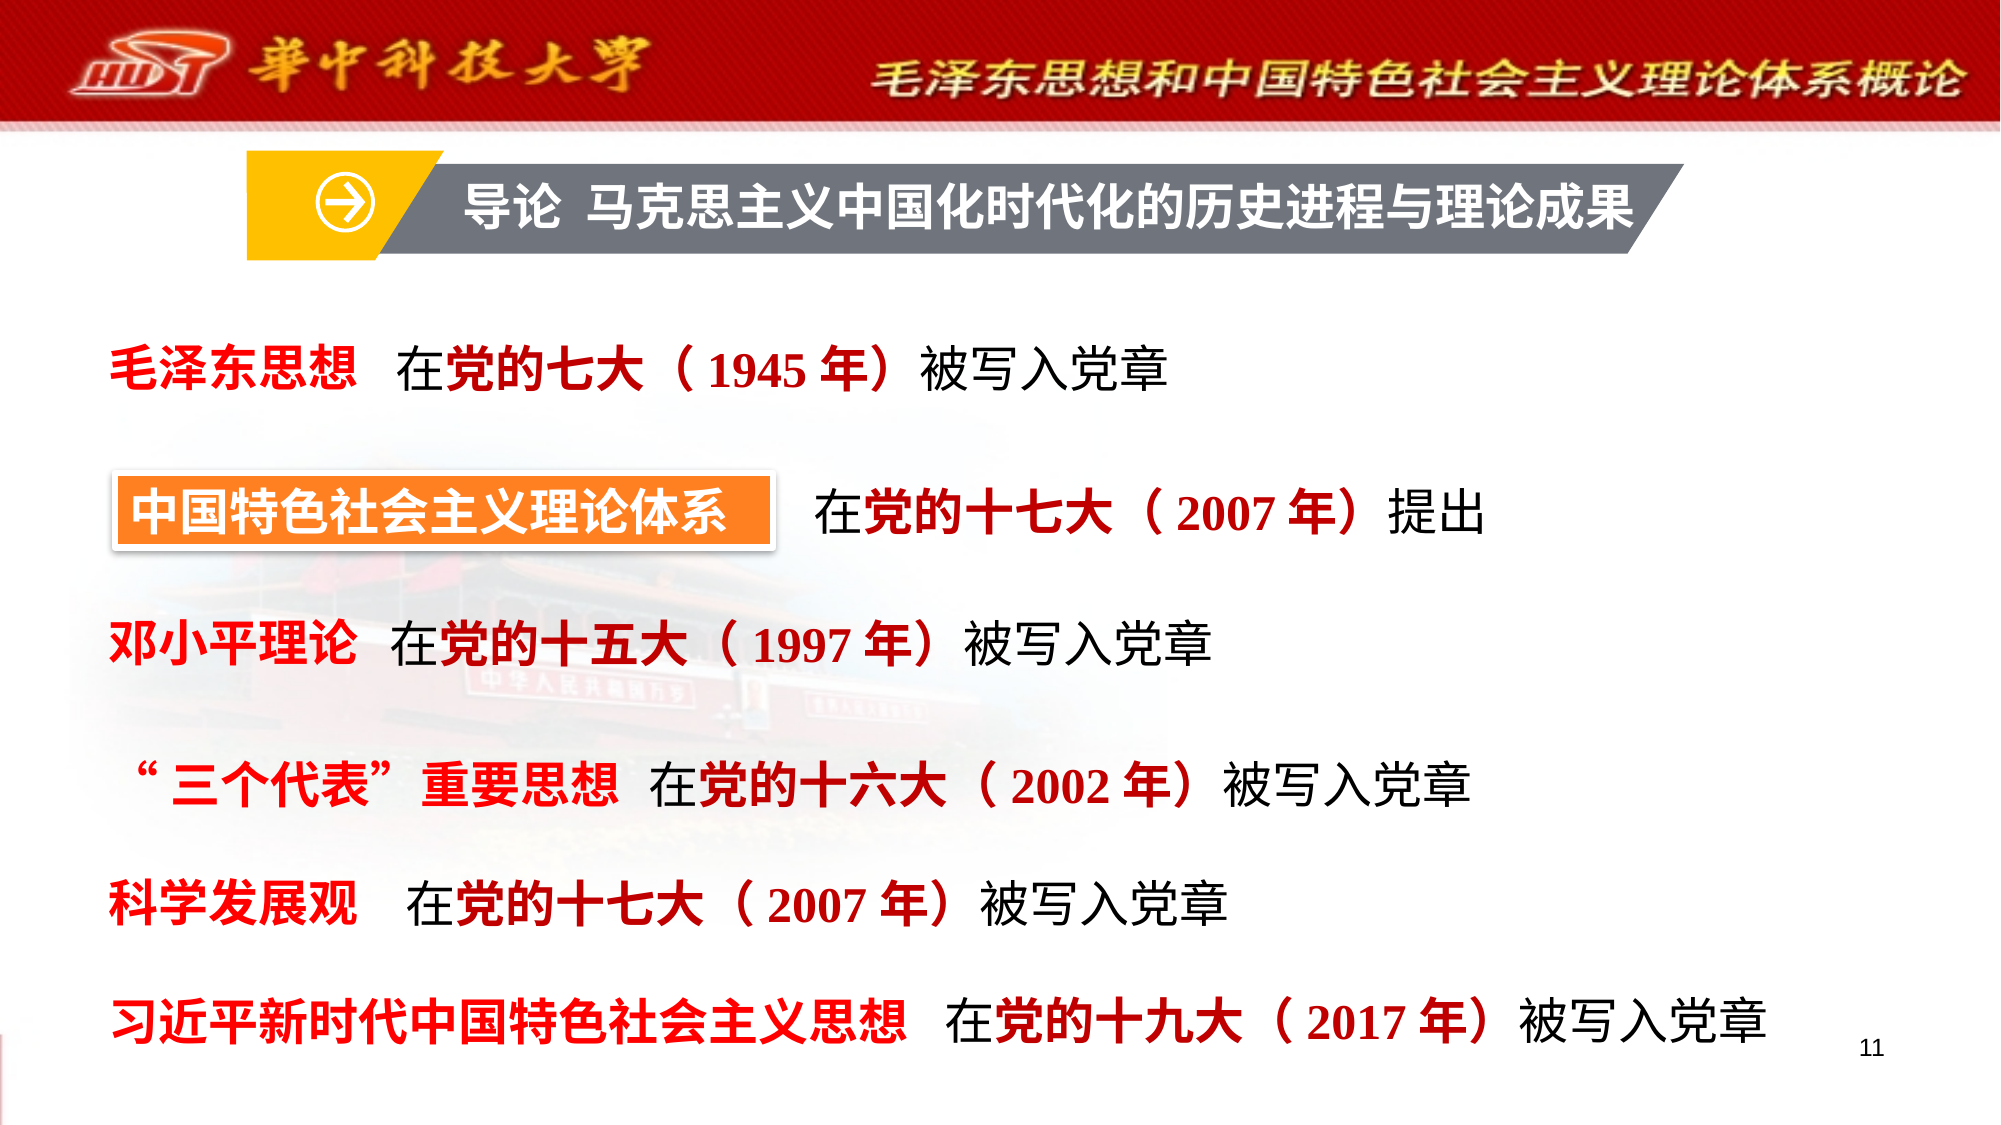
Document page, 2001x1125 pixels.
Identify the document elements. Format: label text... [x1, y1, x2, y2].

text_box 在党的十九大（2017年）被写入党章 [929, 982, 1875, 1058]
slide_number 11 [1433, 1024, 1900, 1103]
text_box 在党的十六大（2002年）被写入党章 [633, 745, 1928, 821]
text_box 毛泽东思想 [93, 328, 930, 404]
text_box 在党的十五大（1997年）被写入党章 [375, 604, 1923, 680]
text_box 邓小平理论 [93, 603, 930, 679]
text_box 在党的七大（1945年）被写入党章 [380, 329, 1928, 405]
text_box 在党的十七大（2007年）被写入党章 [390, 864, 1827, 940]
text_box [246, 150, 445, 261]
text_box 习近平新时代中国特色社会主义思想 [93, 982, 929, 1058]
text_box “三个代表”重要思想 [93, 746, 971, 822]
text_box 在党的十七大（2007年）提出 [799, 472, 1556, 548]
text_box 导论 马克思主义中国化时代化的历史进程与理论成果 [447, 167, 1650, 243]
text_box [315, 171, 375, 233]
text_box 中国特色社会主义理论体系 [112, 470, 776, 551]
picture [0, 0, 2001, 1125]
text_box [380, 163, 1685, 254]
text_box 科学发展观 [93, 864, 390, 939]
